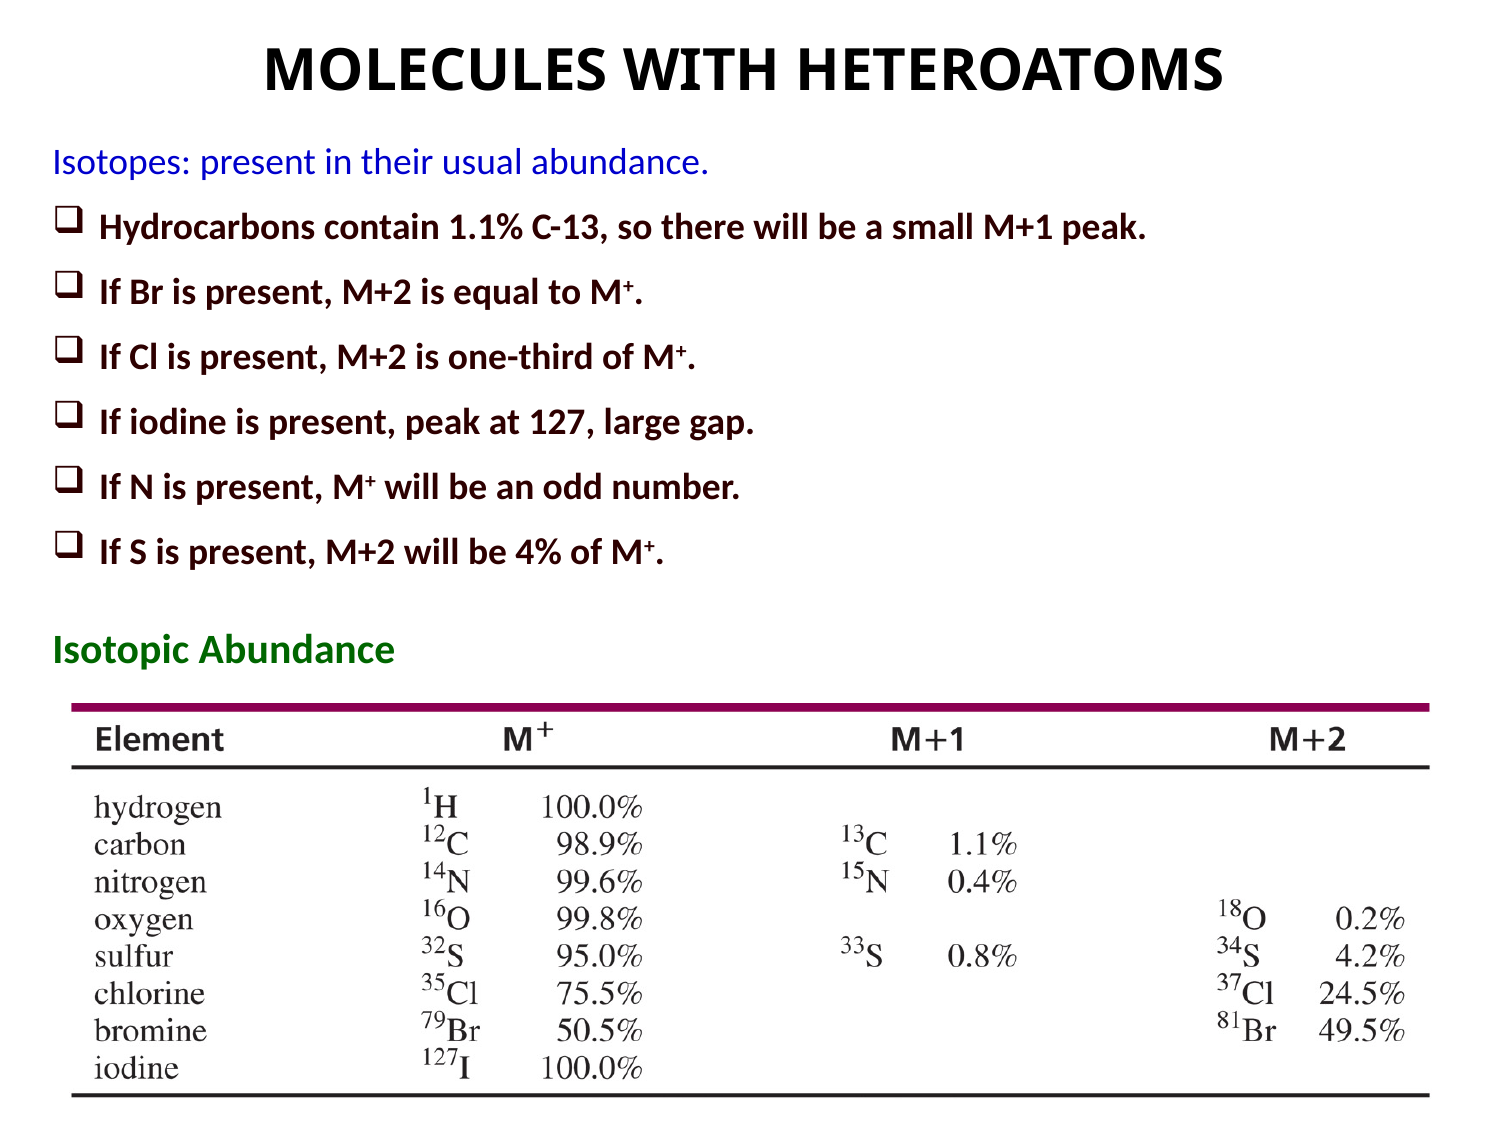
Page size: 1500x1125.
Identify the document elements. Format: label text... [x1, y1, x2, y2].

picture [62, 703, 1438, 1101]
text_box MOLECULES WITH HETEROATOMS Isotopes: present in their usual abundance. Hydrocarbons contain 1.1% C-13, so there will be a small M+1 peak. If Br is present, M+2 is equal to M+. If Cl is present, M+2 is one-third of M+. If iodine is present, peak at 127, large gap. If N is present, M+ will be an odd number. If S is present, M+2 will be 4% of M+. Isotopic Abundance [37, 24, 1450, 680]
